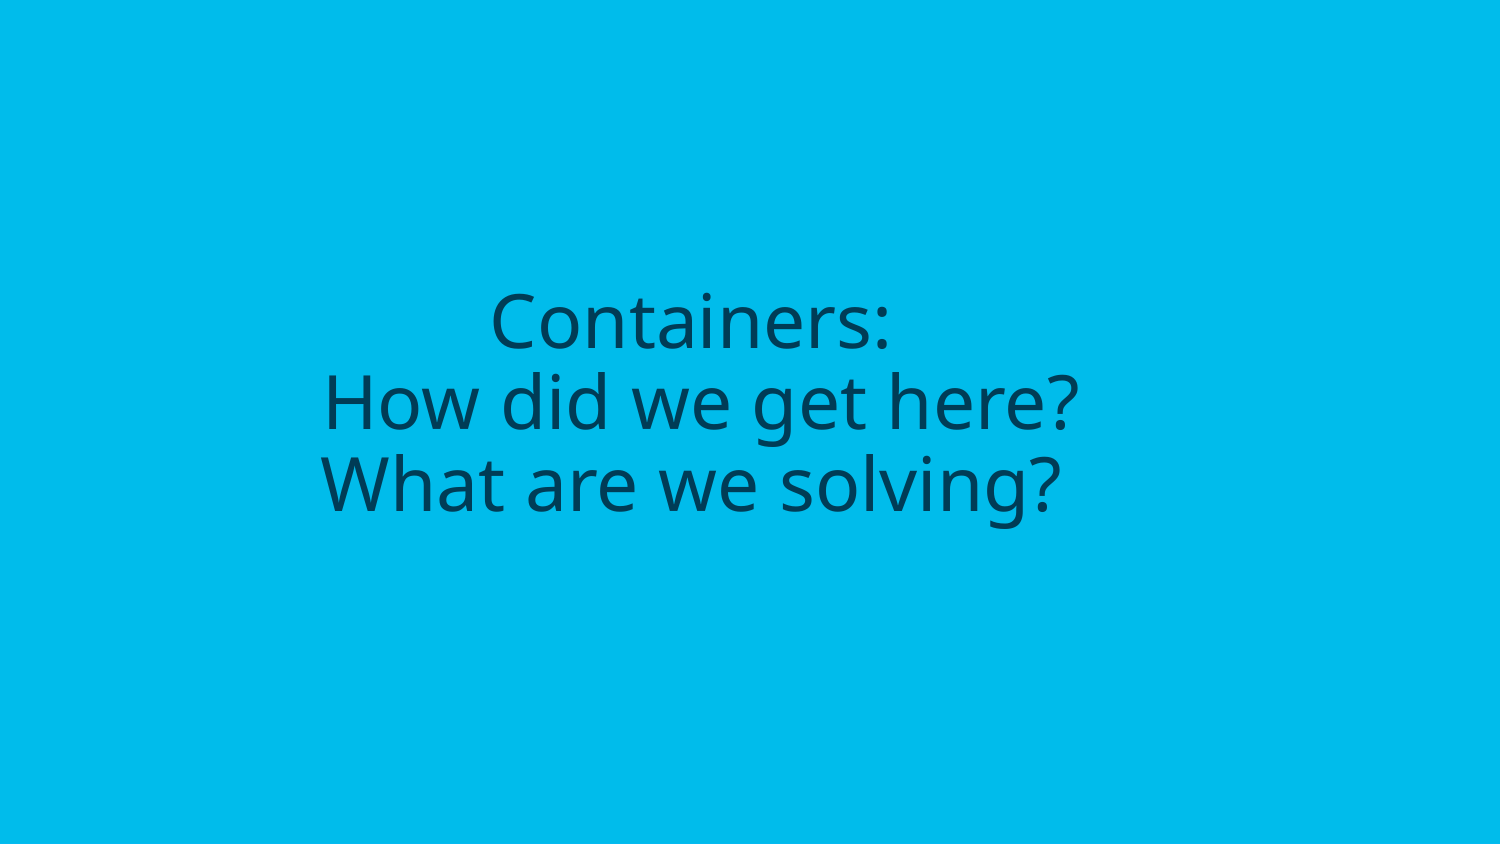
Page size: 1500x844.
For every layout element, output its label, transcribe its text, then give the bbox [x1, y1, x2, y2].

title Containers: How did we get here? What are we solving? [68, 175, 1315, 535]
